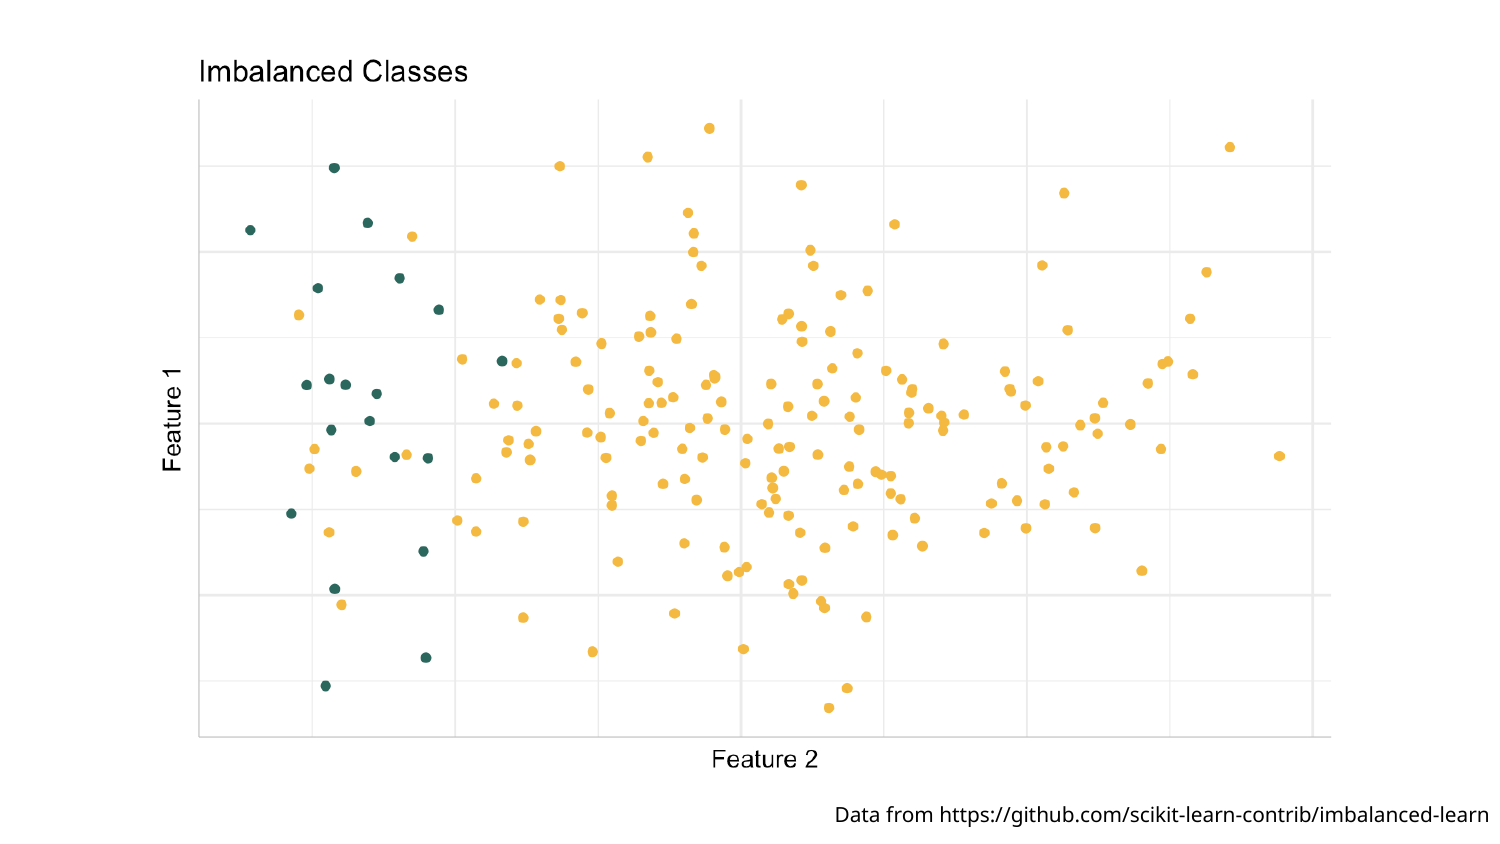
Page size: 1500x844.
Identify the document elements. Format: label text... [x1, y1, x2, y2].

text_box Data from https://github.com/scikit-learn-contrib/imbalanced-learn [819, 786, 1500, 844]
picture [149, 47, 1343, 785]
